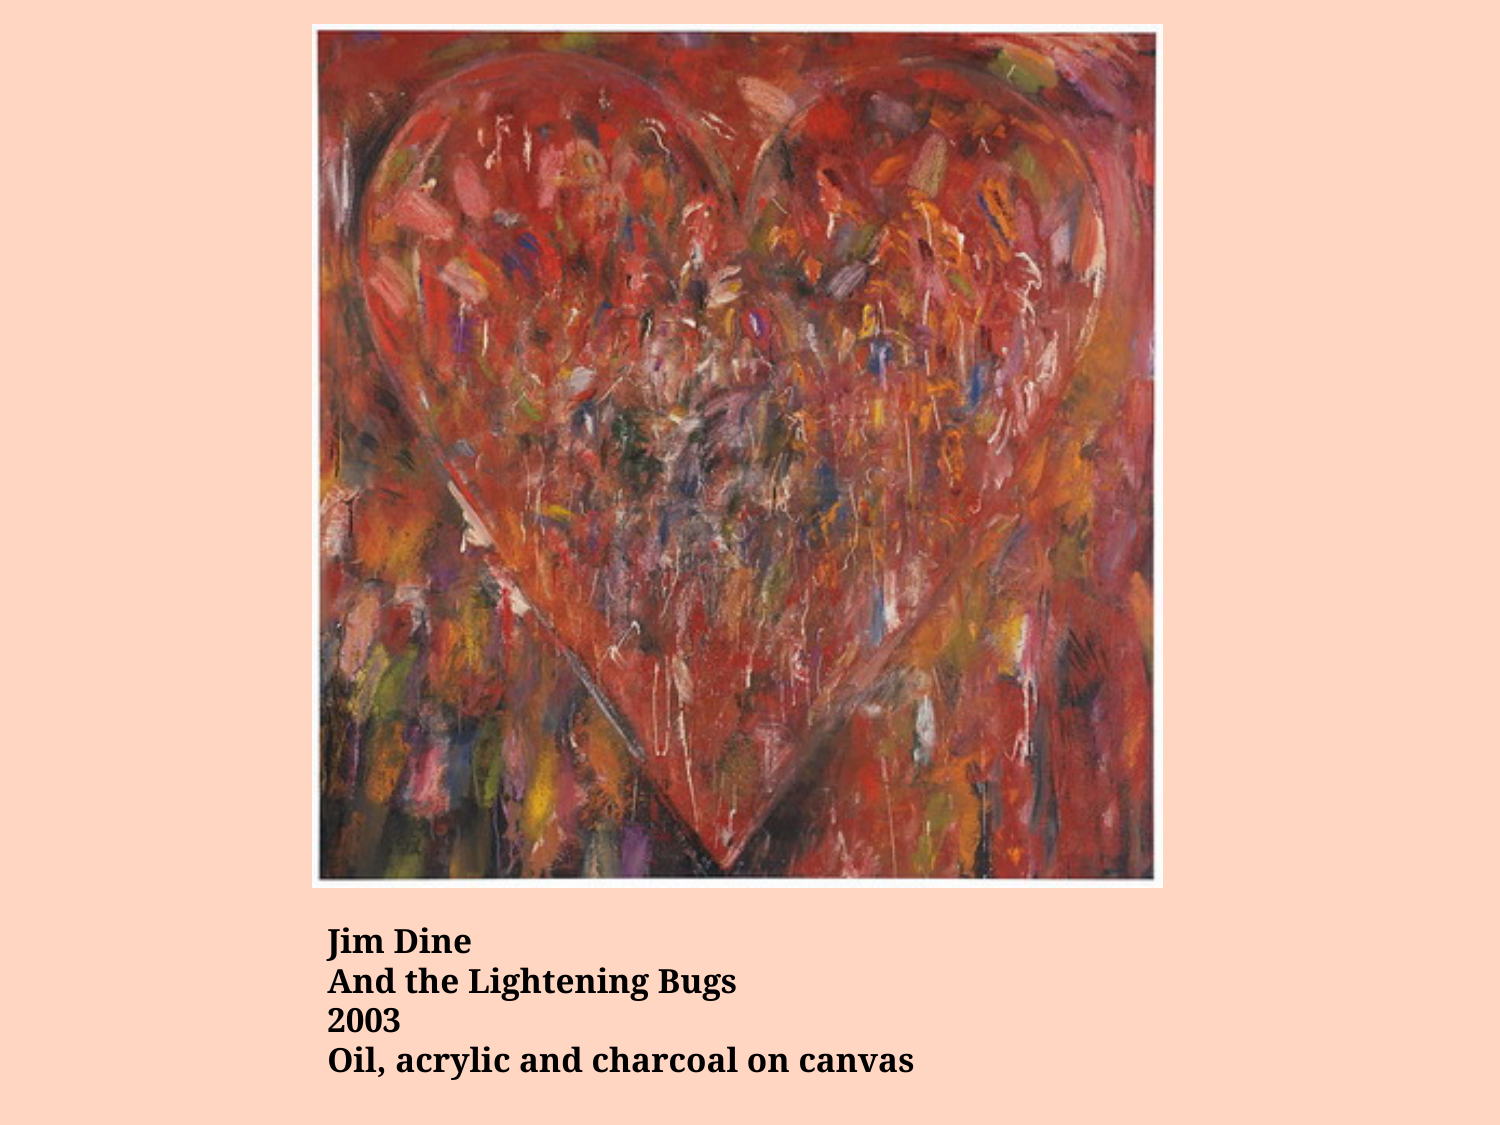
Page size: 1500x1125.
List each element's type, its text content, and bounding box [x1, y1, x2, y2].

text_box Jim Dine And the Lightening Bugs 2003 Oil, acrylic and charcoal on canvas [312, 912, 1063, 1087]
picture [312, 24, 1163, 889]
